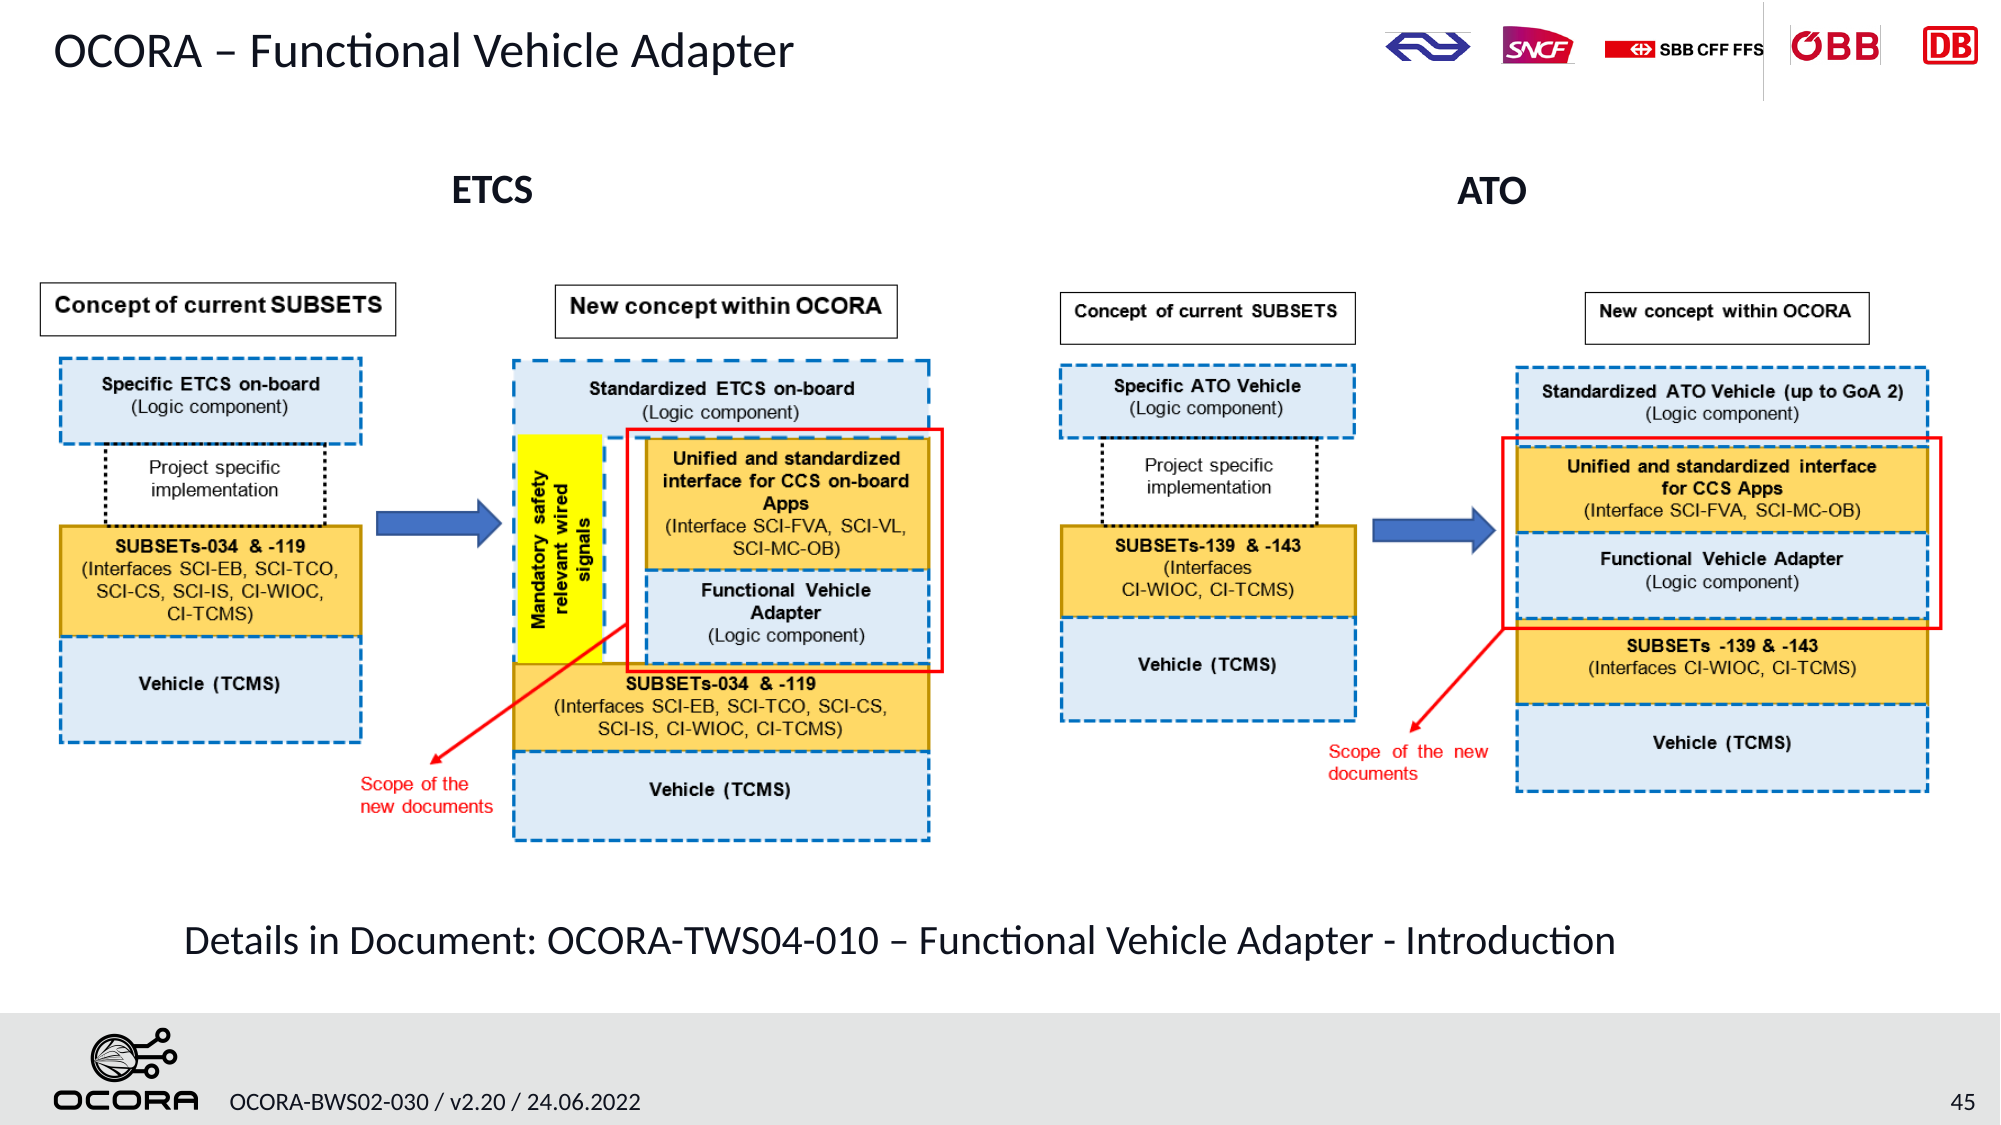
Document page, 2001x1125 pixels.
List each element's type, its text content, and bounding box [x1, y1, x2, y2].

text_box ATO [1125, 155, 1860, 221]
title OCORA – Functional Vehicle Adapter [53, 10, 1385, 65]
picture [1037, 270, 1949, 815]
picture [22, 270, 962, 867]
footer OCORA-BWS02-030 / v2.20 / 24.06.2022 [629, 1076, 1068, 1125]
text_box [1, 1071, 629, 1125]
picture [53, 1027, 199, 1071]
text_box Details in Document: OCORA-TWS04-010 – Functional Vehicle Adapter - Introduction [169, 905, 1831, 970]
picture [1385, 2, 1978, 101]
text_box ETCS [86, 154, 899, 219]
